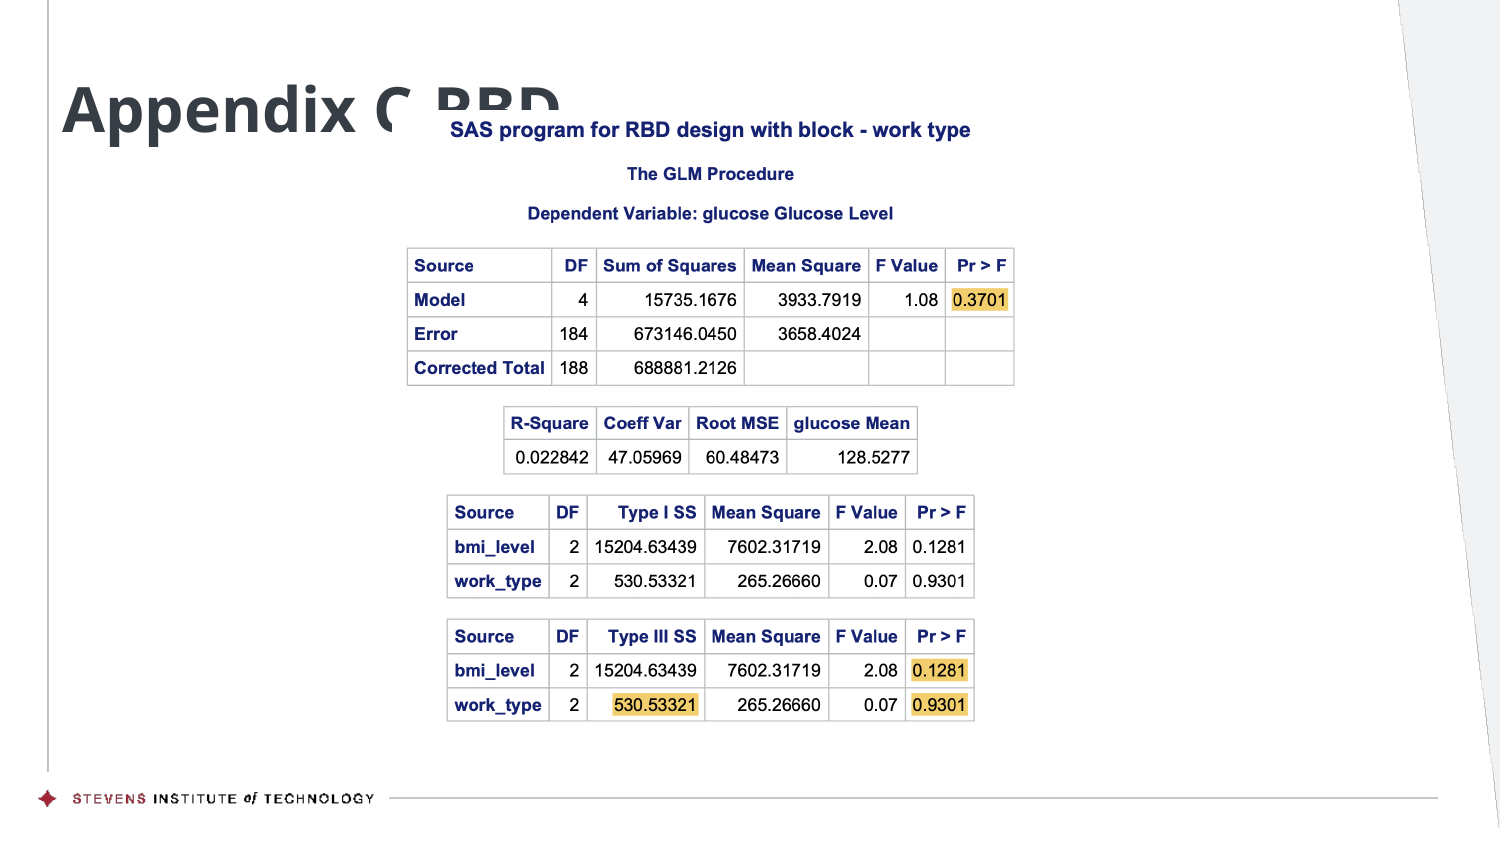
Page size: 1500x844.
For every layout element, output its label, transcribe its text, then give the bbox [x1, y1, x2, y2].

title Appendix C-RBD [51, 72, 1449, 167]
picture [0, 0, 1500, 844]
